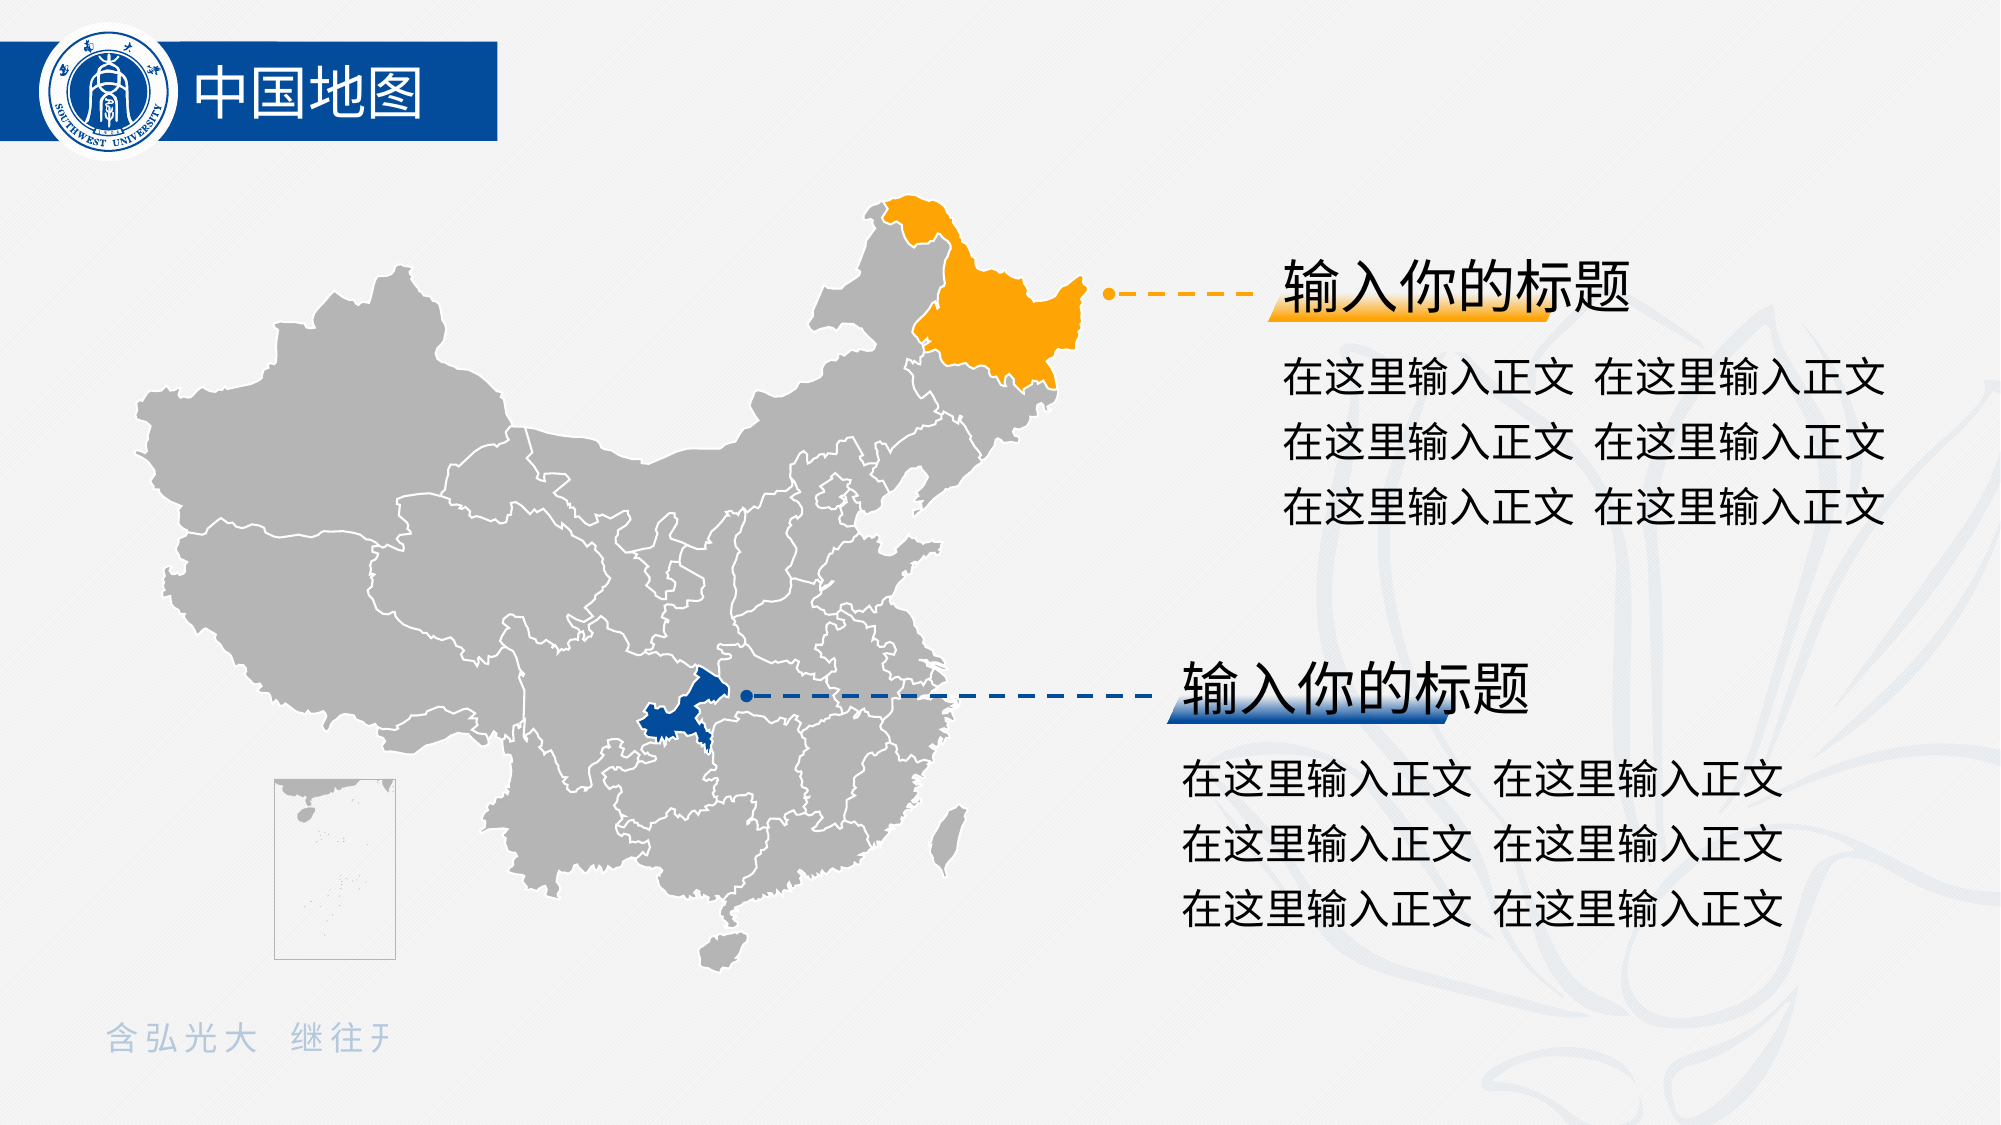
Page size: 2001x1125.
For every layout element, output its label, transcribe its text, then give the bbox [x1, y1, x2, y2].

list 中国地图 [180, 41, 498, 141]
text_box 输入你的标题 [1267, 242, 1781, 328]
text_box 在这里输入正文 在这里输入正文 在这里输入正文 在这里输入正文 在这里输入正文 在这里输入正文 [1166, 730, 1859, 1006]
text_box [134, 194, 1088, 973]
text_box 输入你的标题 [1166, 644, 1680, 730]
text_box 在这里输入正文 在这里输入正文 在这里输入正文 在这里输入正文 在这里输入正文 在这里输入正文 [1267, 328, 1960, 604]
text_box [274, 779, 395, 960]
